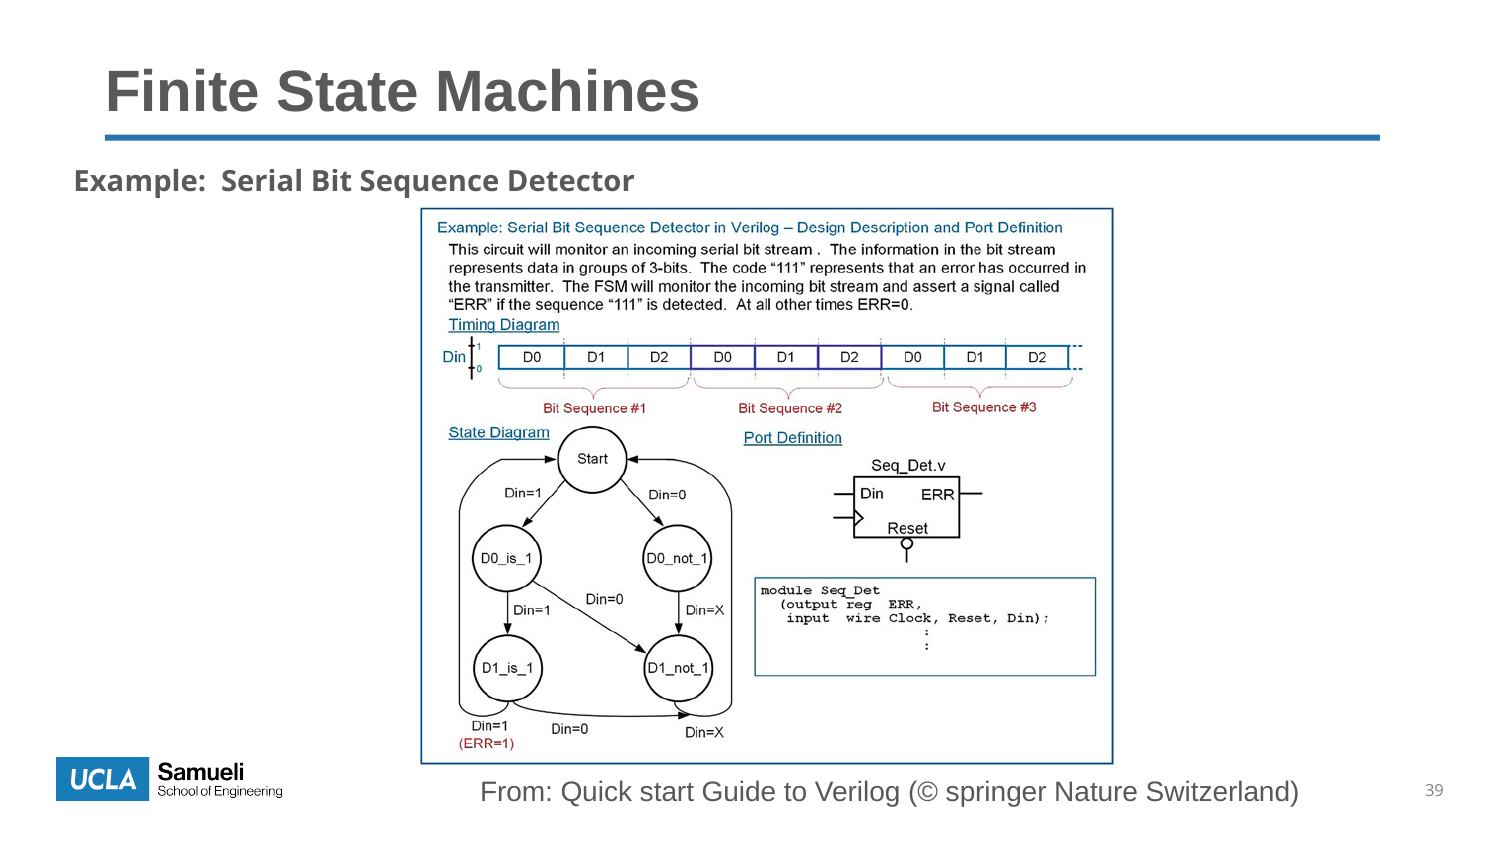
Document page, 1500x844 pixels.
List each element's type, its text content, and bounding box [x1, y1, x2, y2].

title Finite State Machines [105, 60, 1380, 125]
picture [56, 757, 282, 801]
list Example: Serial Bit Sequence Detector [73, 162, 1412, 250]
text_box From: Quick start Guide to Verilog (© springer Nature Switzerland) [465, 765, 1323, 815]
slide_number 39 [1425, 780, 1500, 840]
picture [418, 205, 1115, 766]
